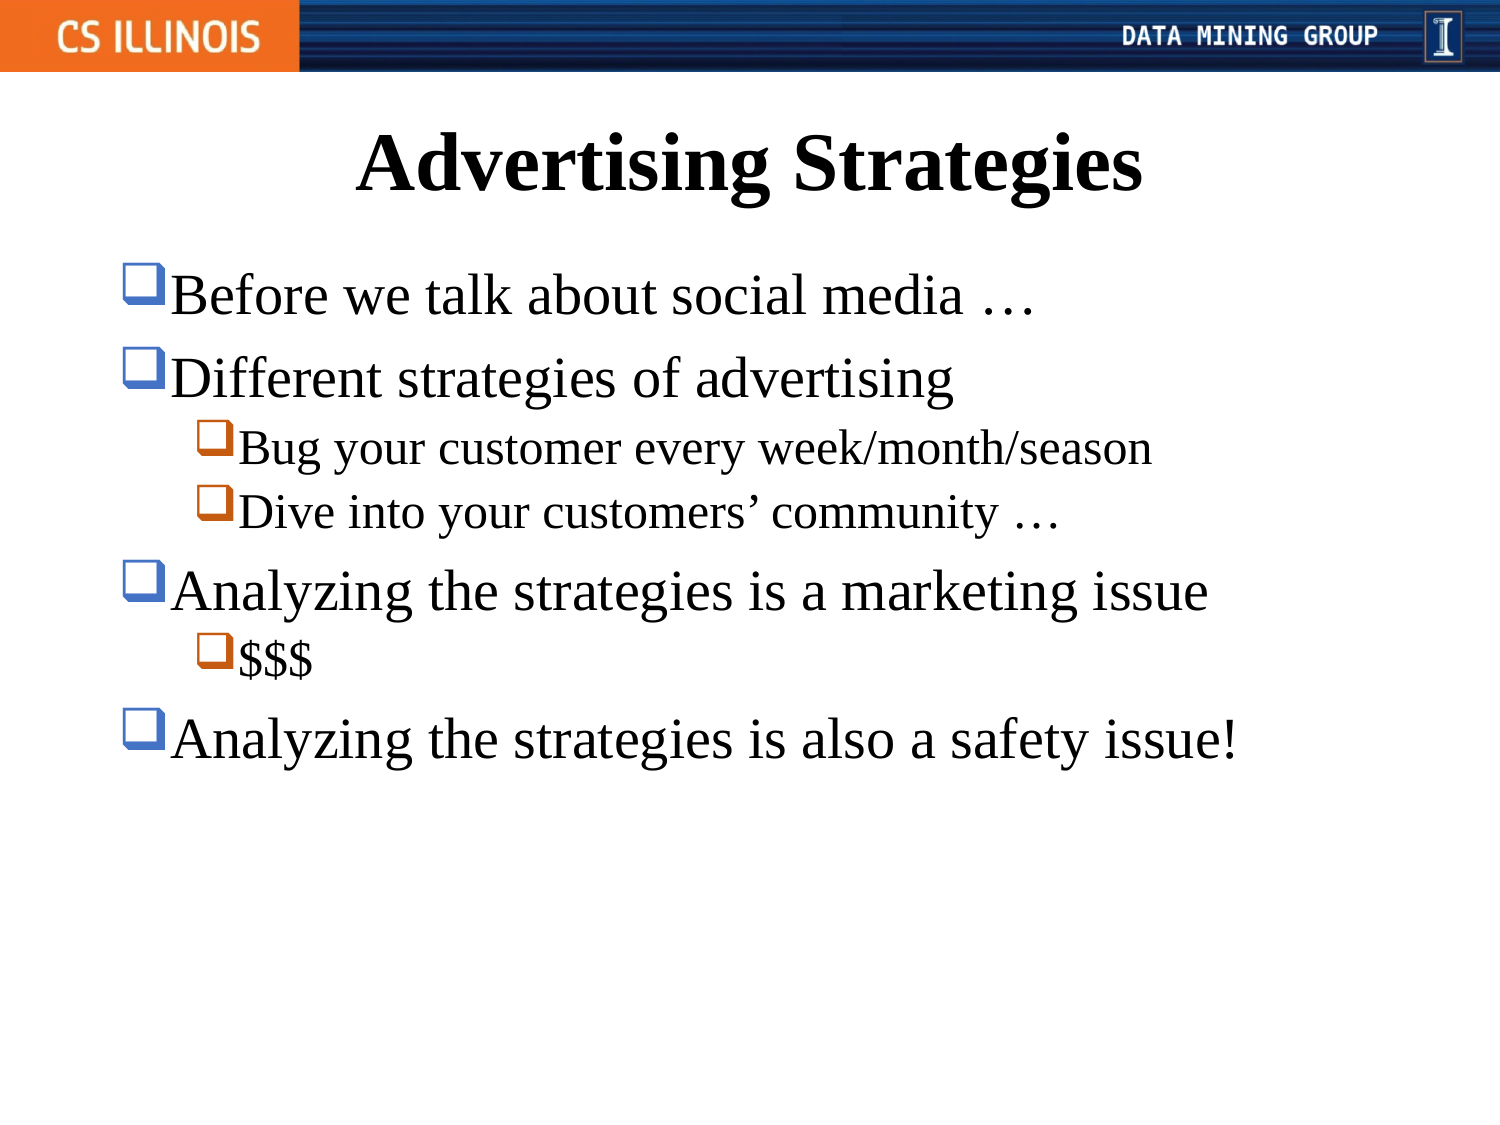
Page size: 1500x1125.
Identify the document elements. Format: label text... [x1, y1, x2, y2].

list Before we talk about social media … Different strategies of advertising Bug your customer every week/month/season Dive into your customers’ community … Analyzing the strategies is a marketing issue $$$ Analyzing the strategies is also a safety issue! [103, 256, 1397, 1058]
picture [0, 0, 1500, 72]
title Advertising Strategies [103, 100, 1397, 227]
